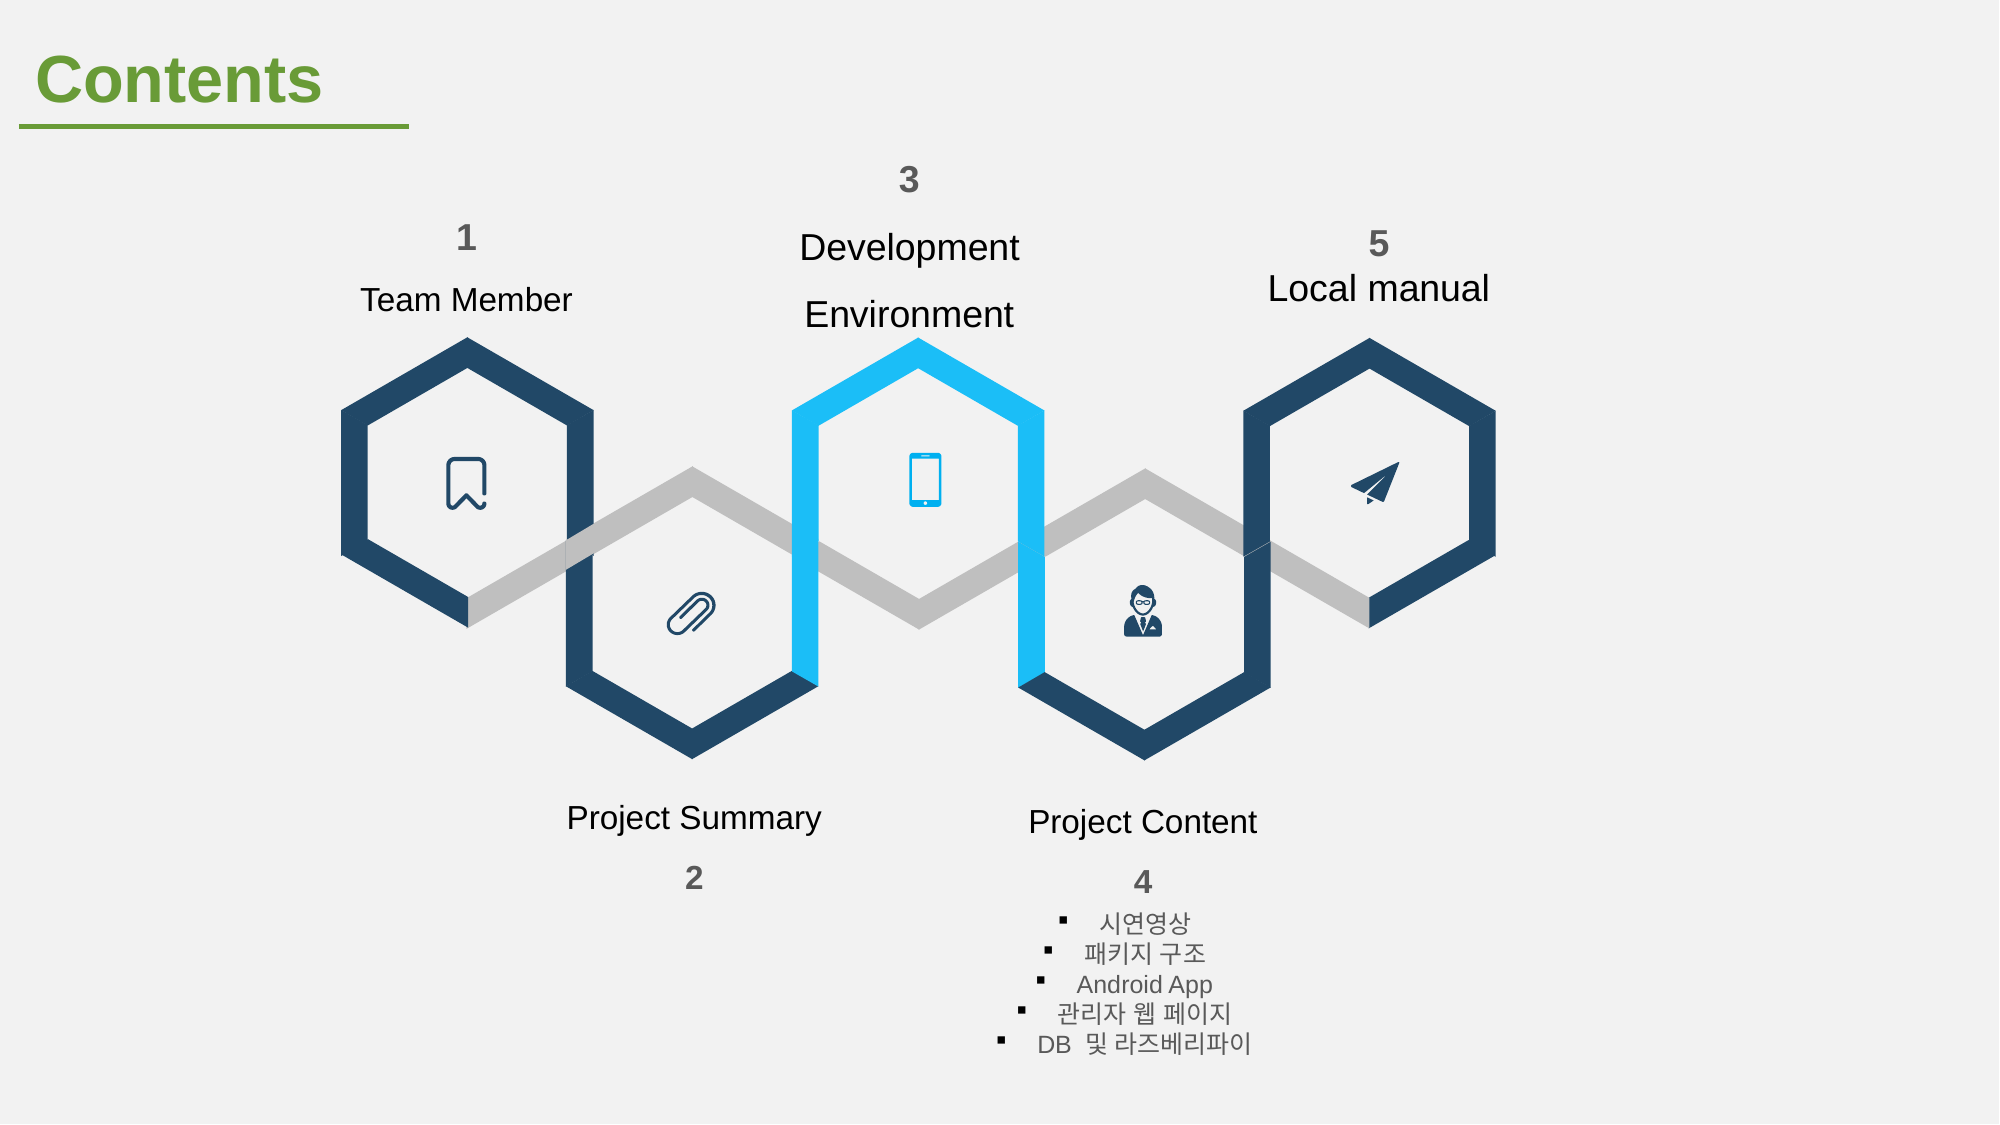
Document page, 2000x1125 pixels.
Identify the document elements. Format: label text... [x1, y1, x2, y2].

text_box Project Summary 2 [514, 768, 875, 904]
text_box Project Content 4 [963, 772, 1323, 908]
text_box 1 Team Member [286, 183, 647, 326]
text_box 3 Development Environment [729, 125, 1090, 343]
text_box Contents [20, 27, 375, 123]
text_box 시연영상 패키지 구조 Android App 관리자 웹 페이지 DB 및 라즈베리파이 [903, 901, 1270, 1111]
text_box 5 Local manual [1199, 189, 1559, 317]
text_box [337, 371, 1500, 727]
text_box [1123, 584, 1163, 637]
